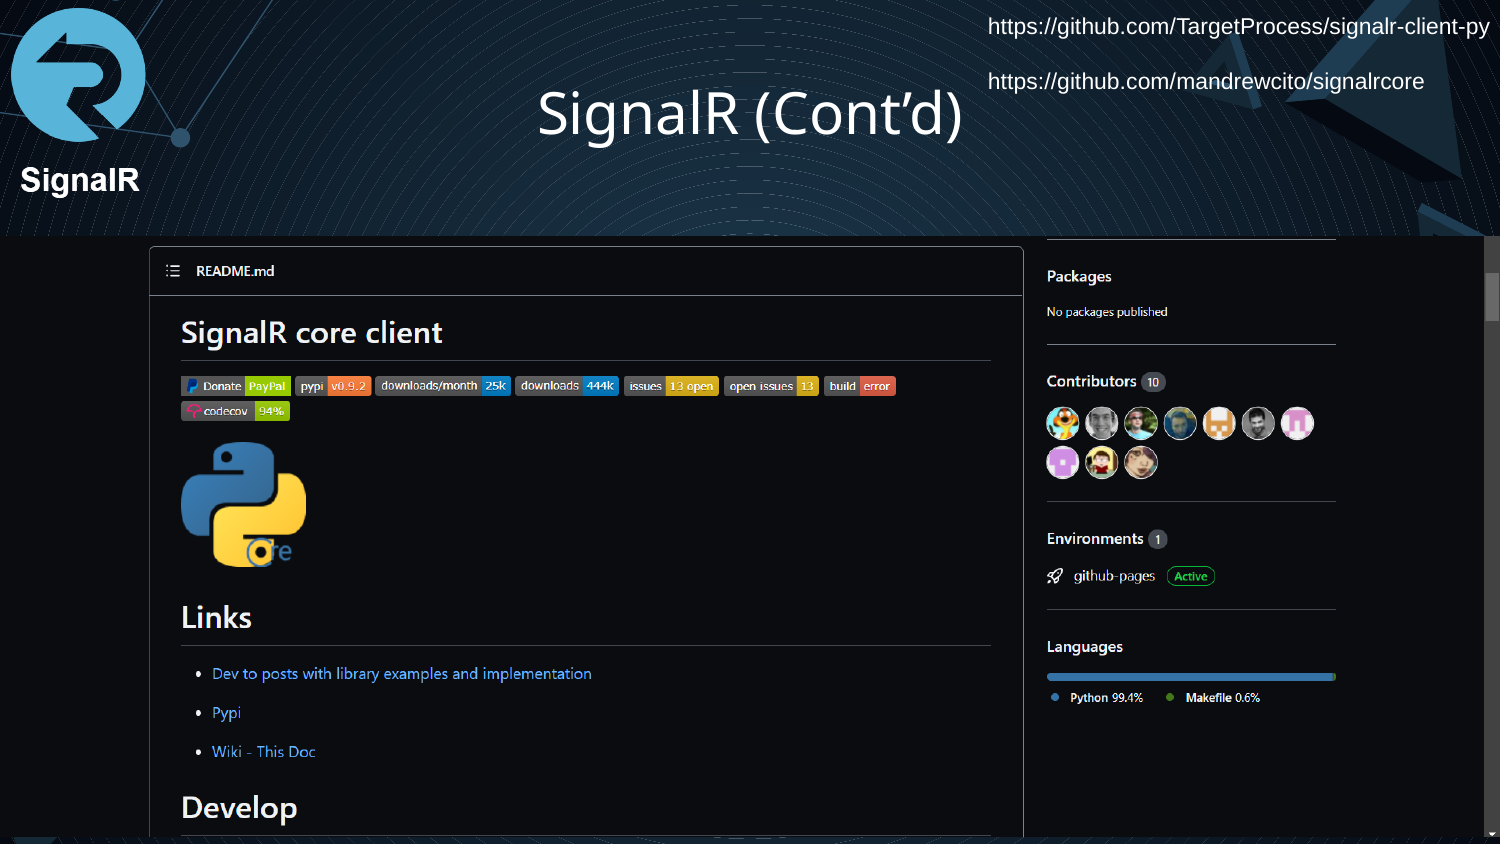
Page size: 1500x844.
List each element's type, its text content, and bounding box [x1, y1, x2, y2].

text_box https://github.com/TargetProcess/signalr-client-py https://github.com/mandrewcito/signalrcore [973, 4, 1500, 102]
title SignalR (Cont’d) [152, 86, 1383, 135]
picture [0, 236, 1500, 837]
picture [11, 6, 148, 199]
